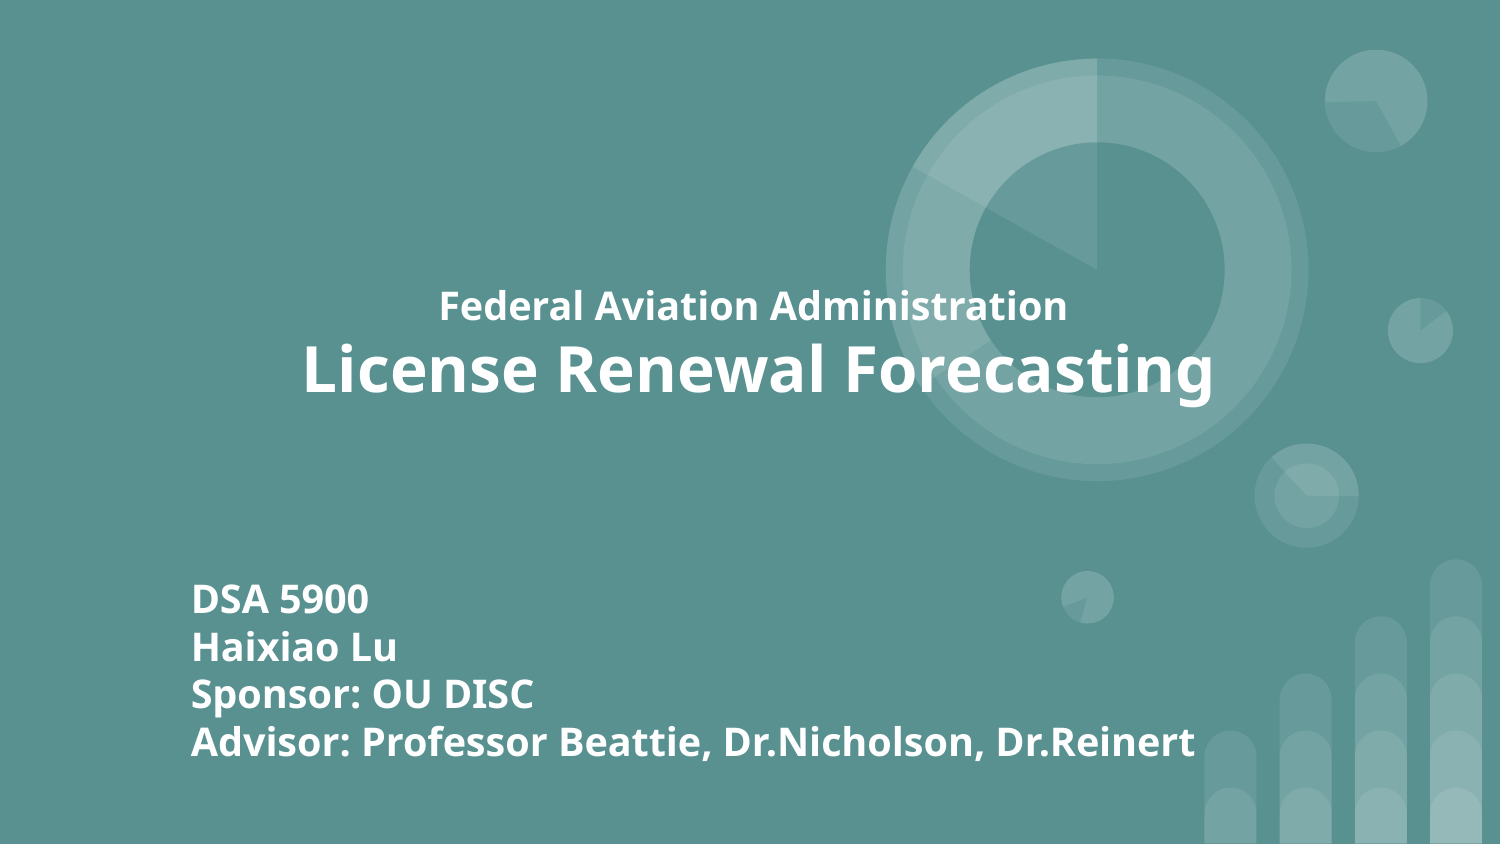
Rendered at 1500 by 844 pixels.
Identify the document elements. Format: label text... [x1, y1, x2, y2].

subtitle DSA 5900 Haixiao Lu Sponsor: OU DISC Advisor: Professor Beattie, Dr.Nicholson, Dr.Reinert [175, 559, 1495, 804]
title Federal Aviation Administration License Renewal Forecasting [135, 264, 1383, 422]
